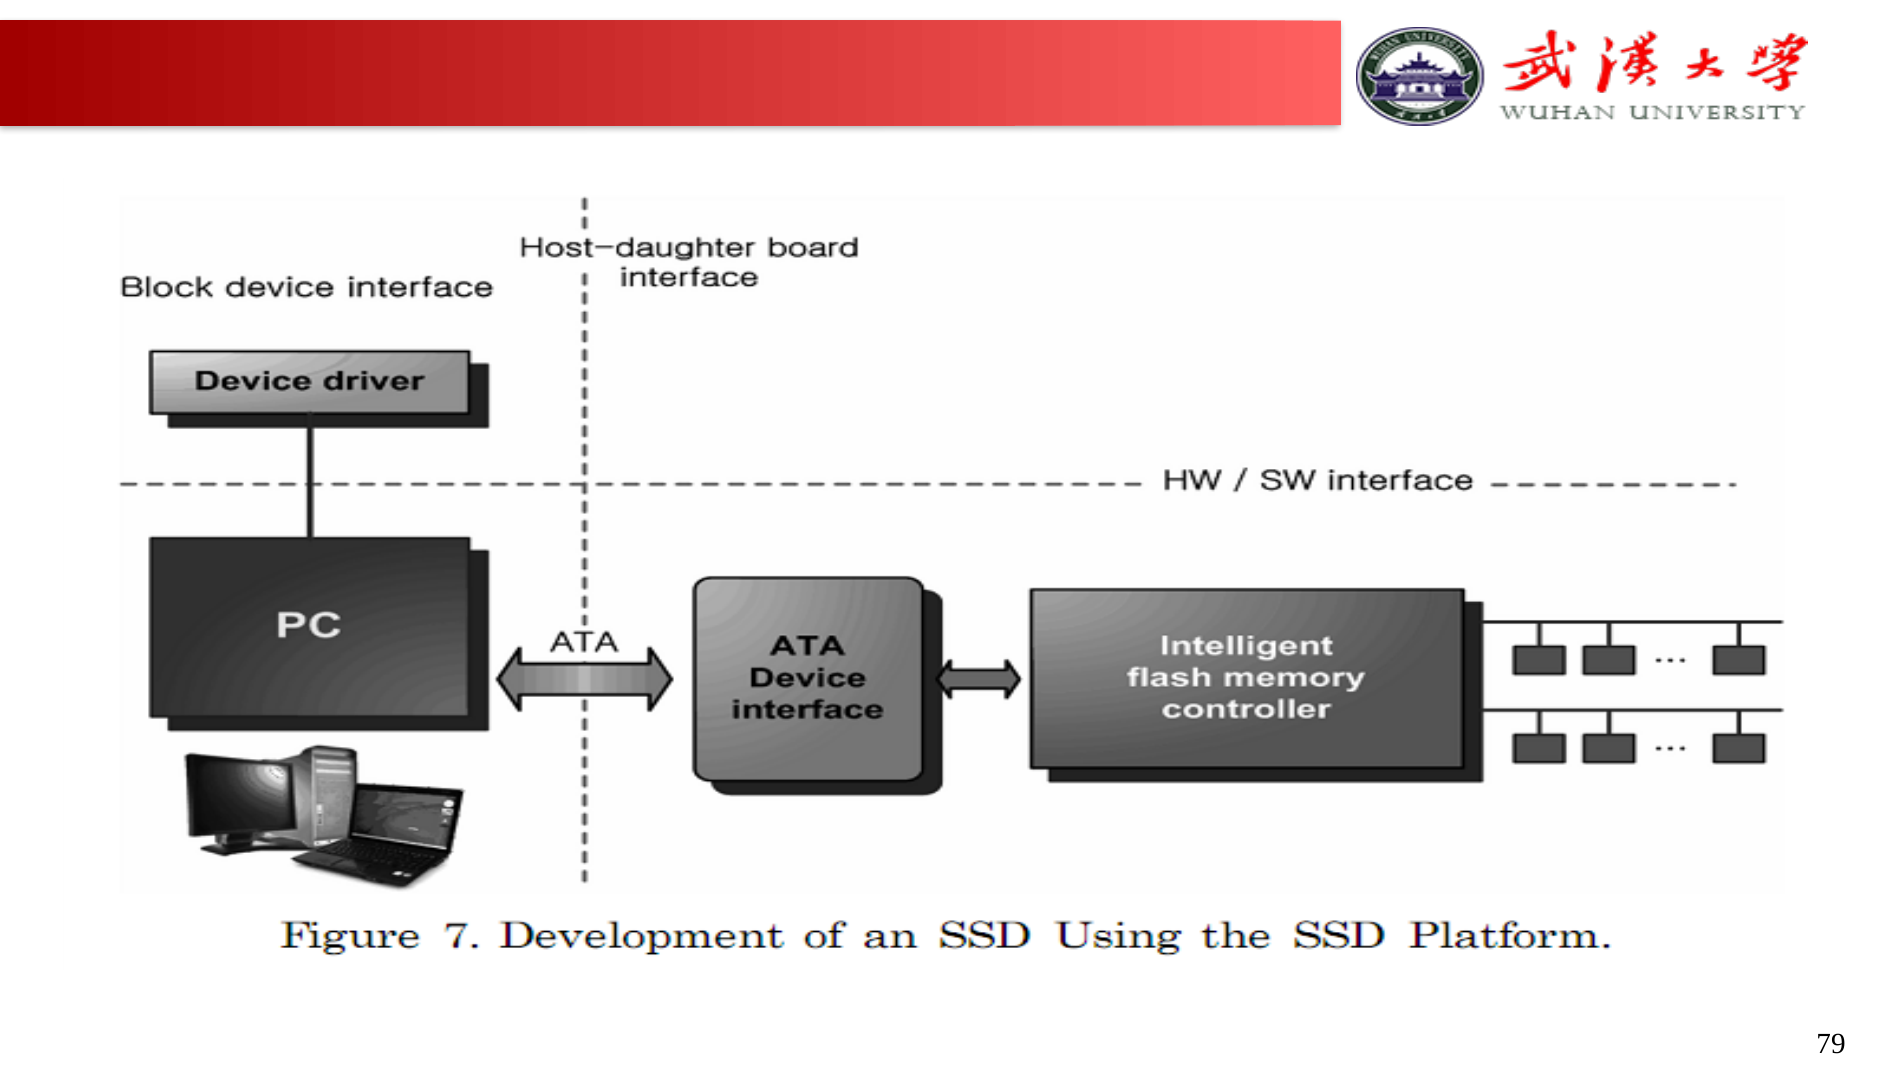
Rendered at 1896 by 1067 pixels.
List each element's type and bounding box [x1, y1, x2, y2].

picture [1356, 27, 1808, 126]
list [61, 178, 1808, 970]
